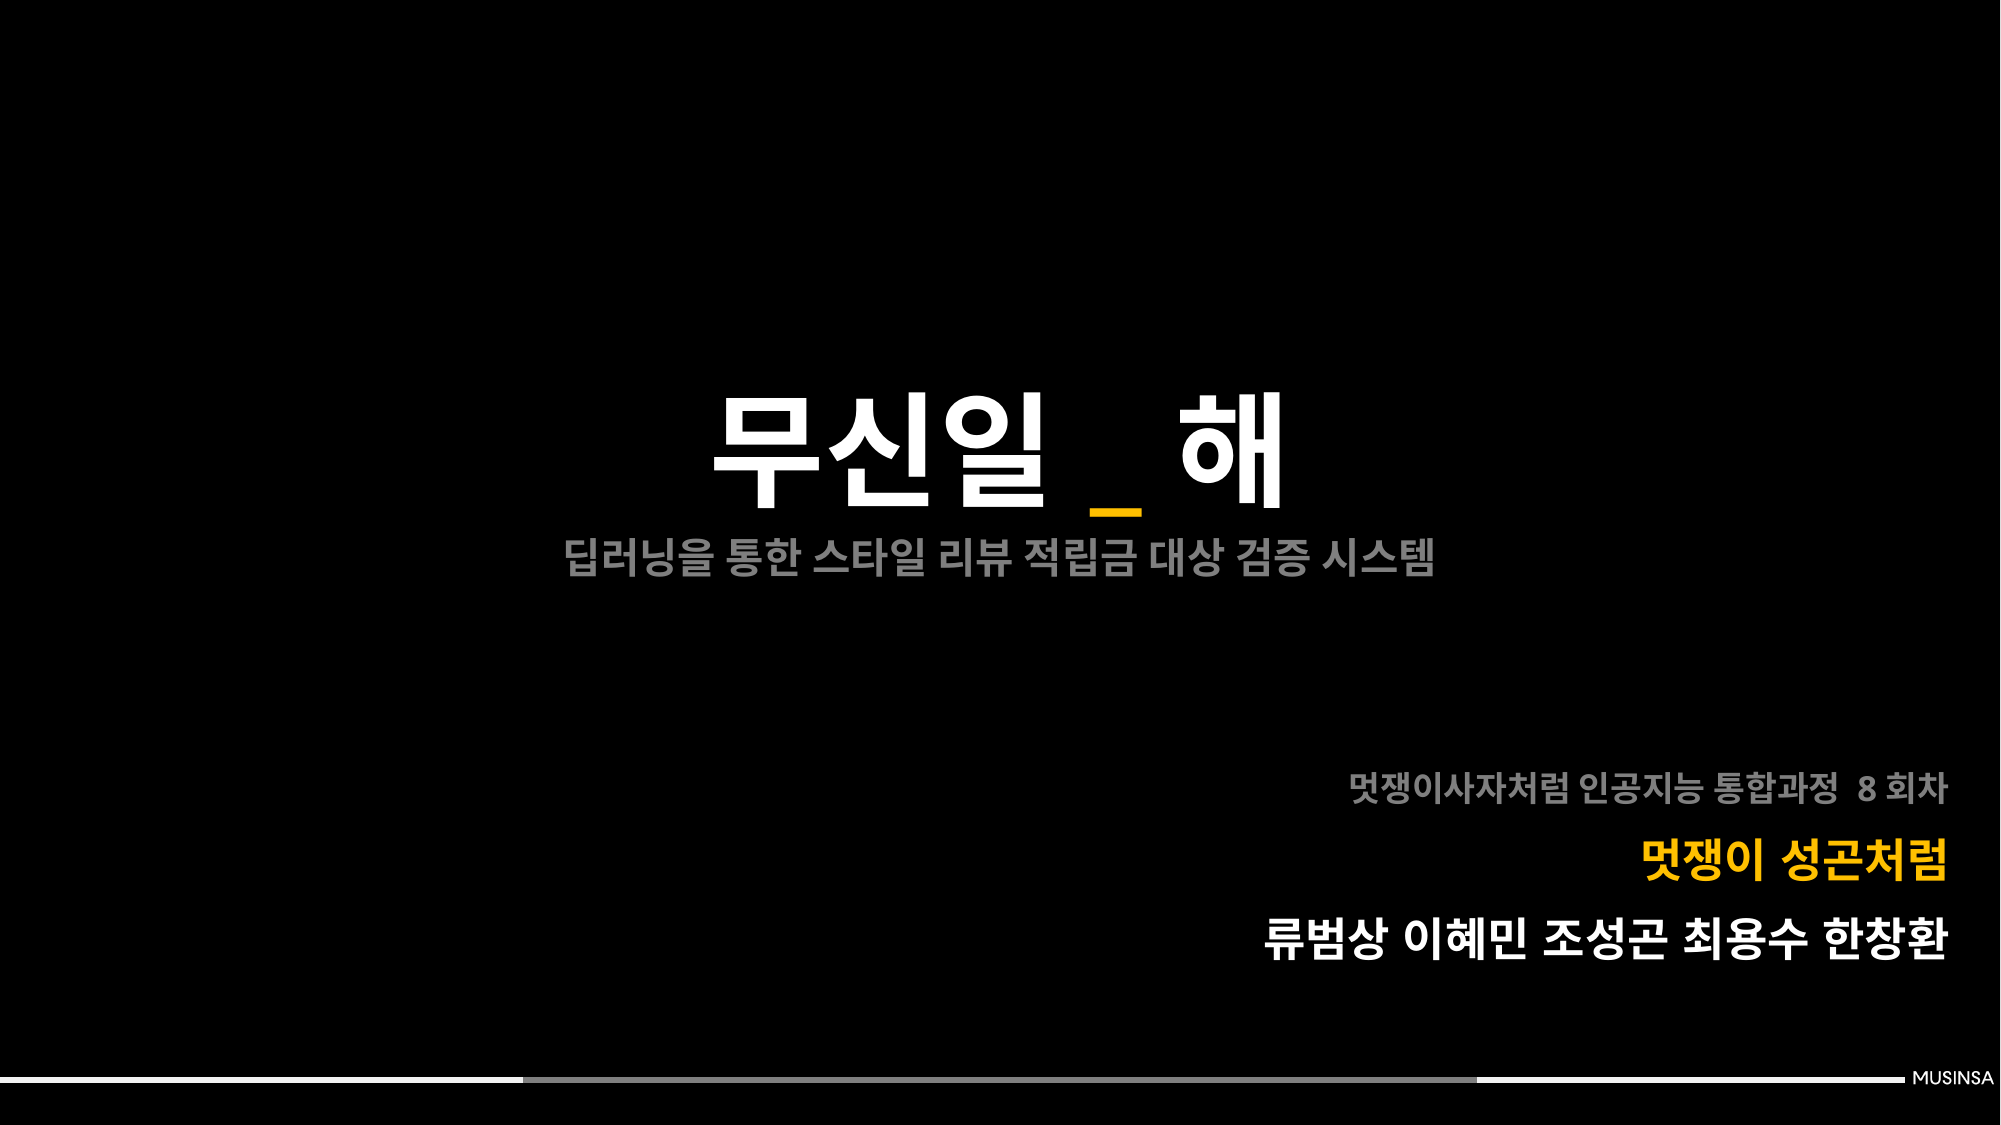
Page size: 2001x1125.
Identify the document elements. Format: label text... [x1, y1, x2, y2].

subtitle 멋쟁이사자처럼 인공지능 통합과정 8회차 멋쟁이 성곤처럼 류범상 이혜민 조성곤 최용수 한창환 [999, 757, 1964, 978]
title 무신일_해 딥러닝을 통한 스타일 리뷰 적립금 대상 검증 시스템 [249, 200, 1750, 593]
picture [1905, 1030, 2000, 1125]
